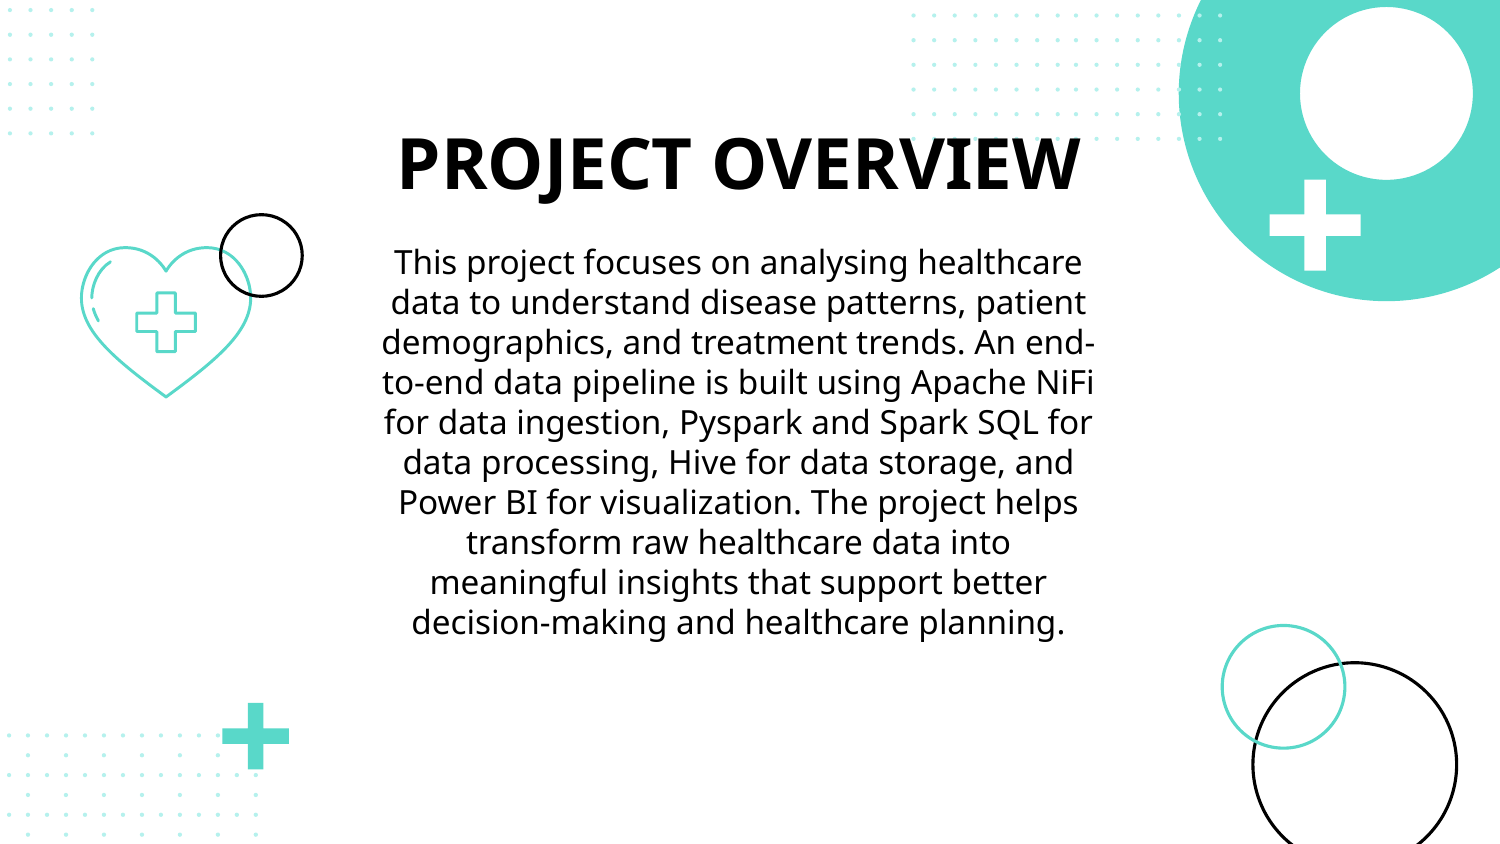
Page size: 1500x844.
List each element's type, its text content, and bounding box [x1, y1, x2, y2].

text_box [222, 214, 303, 297]
title PROJECT OVERVIEW [353, 120, 1125, 219]
subtitle This project focuses on analysing healthcare data to understand disease patterns, patient demographics, and treatment trends. An end-to-end data pipeline is built using Apache NiFi for data ingestion, Pyspark and Spark SQL for data processing, Hive for data storage, and Power BI for visualization. The project helps transform raw healthcare data into meaningful insights that support better decision-making and healthcare planning. [363, 226, 1116, 422]
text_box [79, 245, 253, 399]
